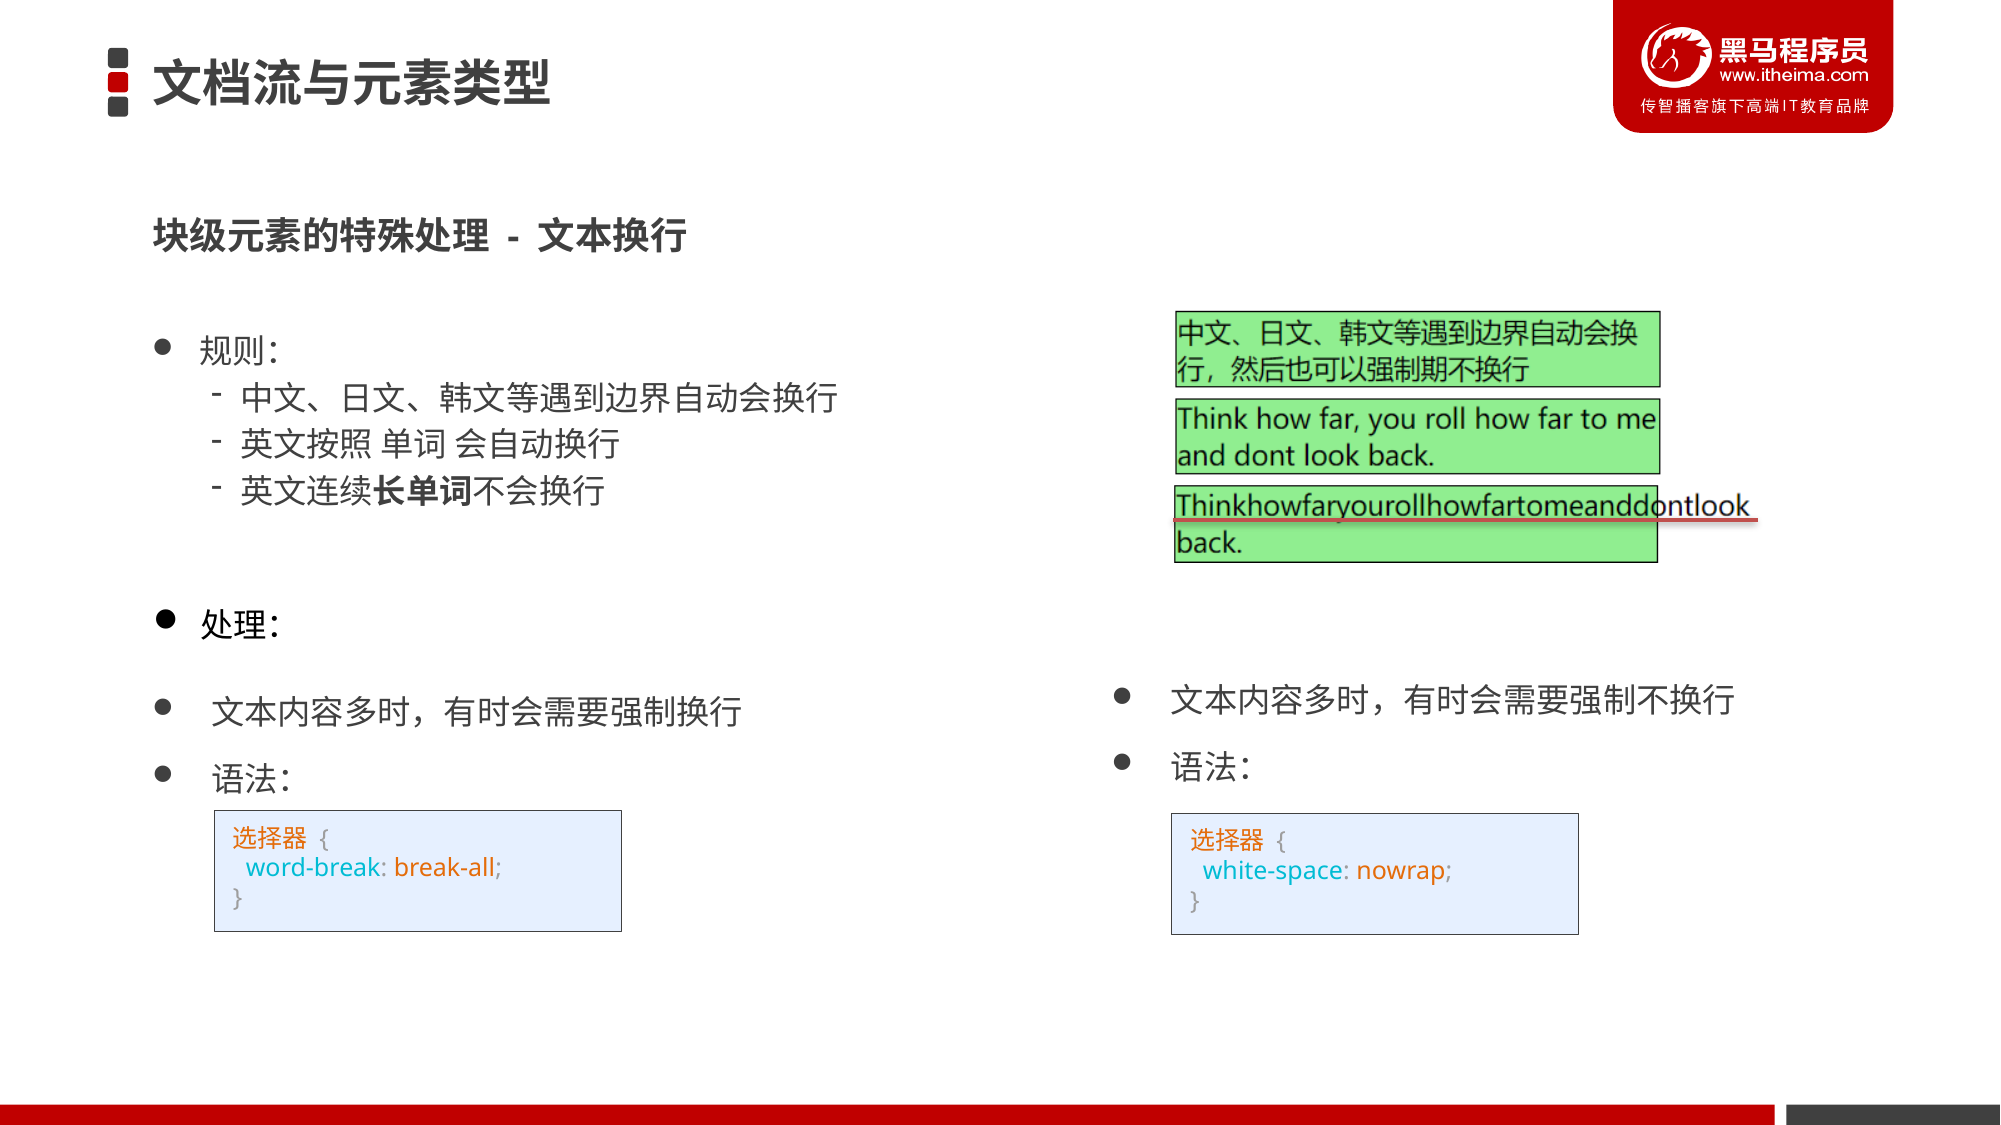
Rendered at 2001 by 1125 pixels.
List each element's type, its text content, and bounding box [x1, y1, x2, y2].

list 文本内容多时，有时会需要强制换行 语法： [137, 663, 903, 814]
text_box 规则： 中文、日文、韩文等遇到边界自动会换行 英文按照 单词 会自动换行 英文连续长单词不会换行 [137, 303, 1050, 552]
title 文档流与元素类型 [137, 38, 1577, 124]
picture [1173, 396, 1663, 477]
list 块级元素的特殊处理 - 文本换行 [137, 192, 1084, 277]
picture [1173, 305, 1662, 391]
text_box 处理： [138, 596, 315, 652]
picture [1172, 521, 1753, 563]
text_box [214, 810, 622, 932]
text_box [1171, 813, 1579, 935]
picture [1172, 484, 1753, 519]
text_box 文本内容多时，有时会需要强制不换行 语法： [1096, 652, 1863, 802]
picture [1616, 11, 1894, 125]
